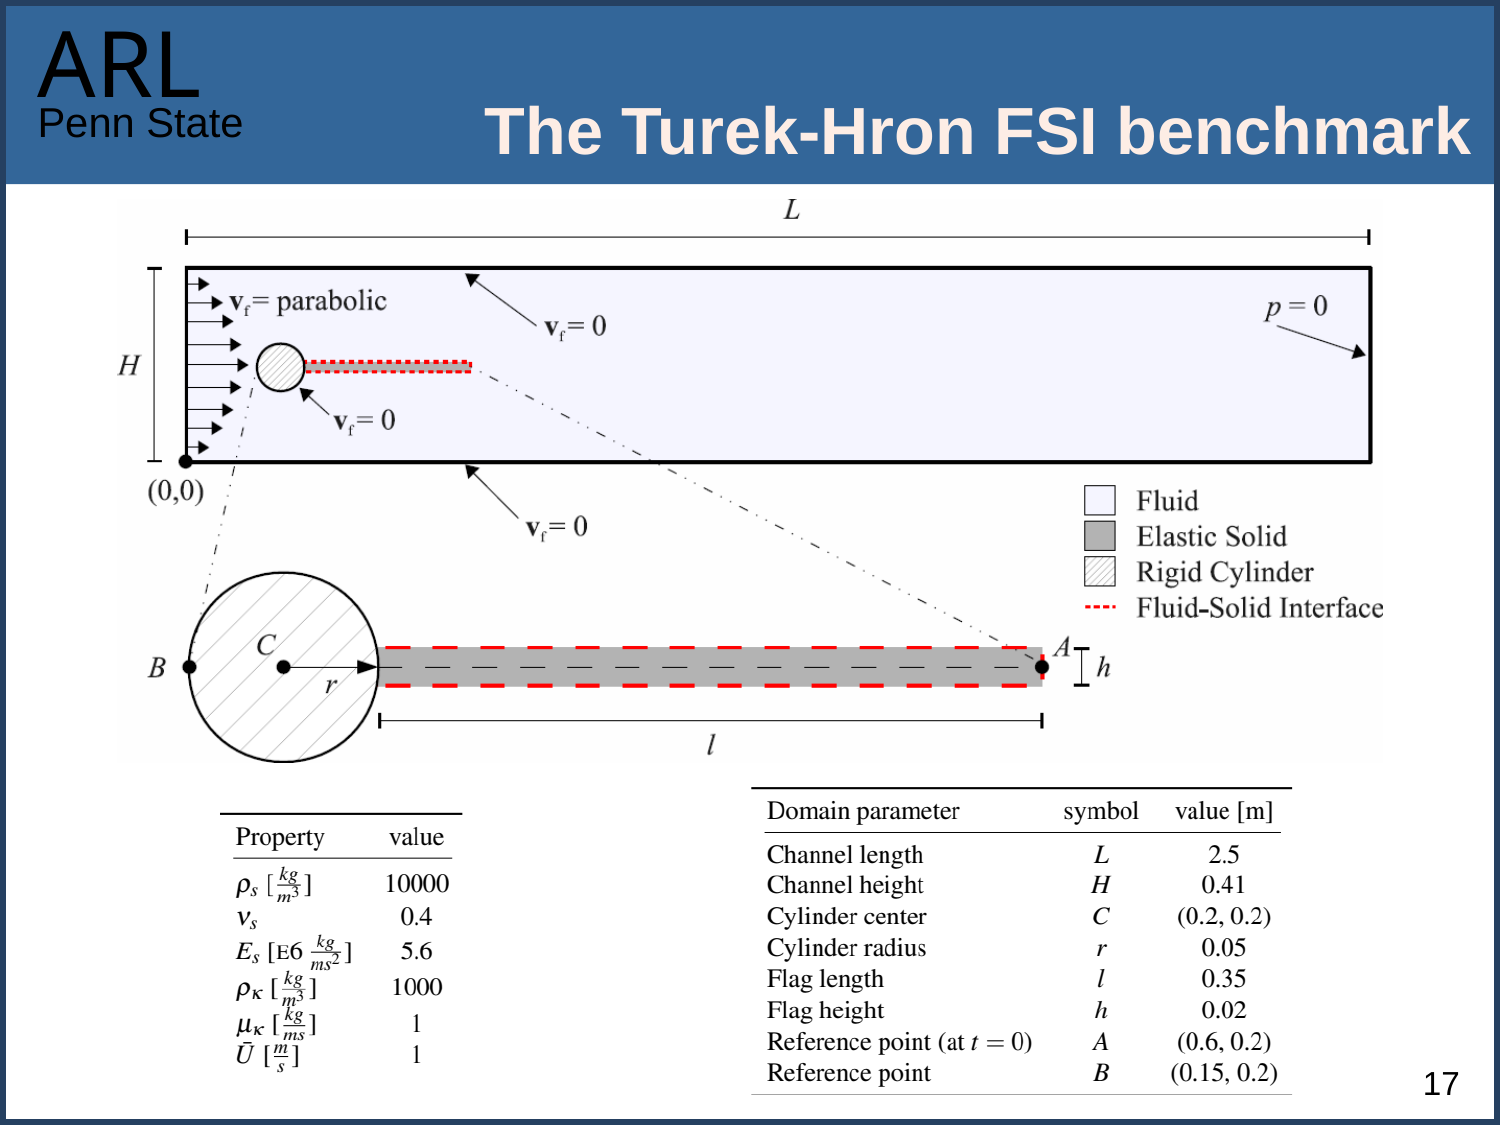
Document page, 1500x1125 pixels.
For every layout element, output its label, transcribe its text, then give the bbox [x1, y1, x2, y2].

slide_number 17 [1350, 1050, 1475, 1110]
title The Turek-Hron FSI benchmark [249, 12, 1488, 175]
picture [117, 198, 1383, 763]
picture [749, 787, 1293, 1095]
picture [219, 812, 463, 1078]
